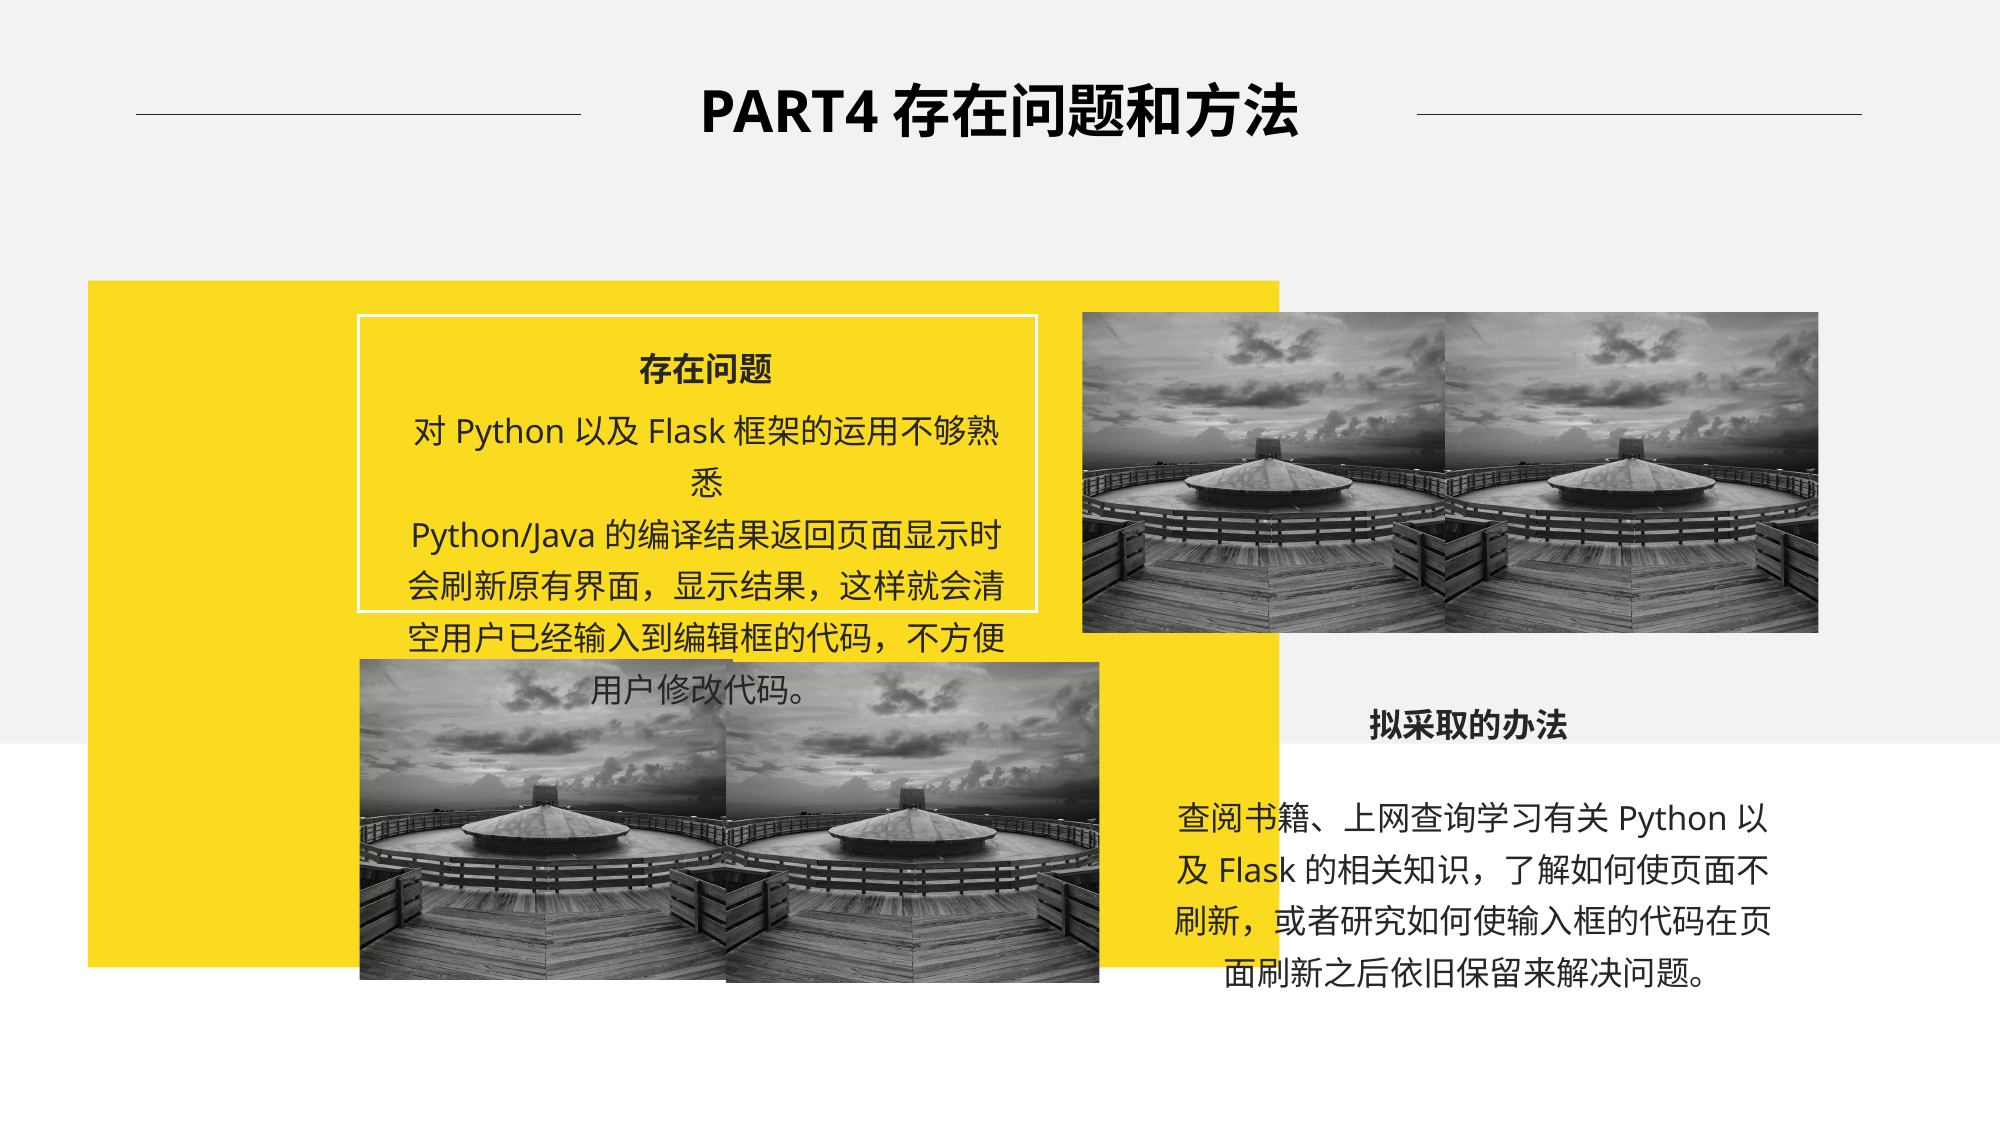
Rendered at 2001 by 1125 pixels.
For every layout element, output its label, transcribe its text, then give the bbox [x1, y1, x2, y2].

text_box [87, 280, 1280, 968]
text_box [1124, 696, 1814, 998]
text_box [1082, 312, 1445, 633]
text_box [1445, 312, 1819, 633]
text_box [358, 315, 1054, 669]
text_box [726, 662, 1100, 983]
text_box [359, 669, 726, 980]
list PART4存在问题和方法 [629, 43, 1371, 185]
